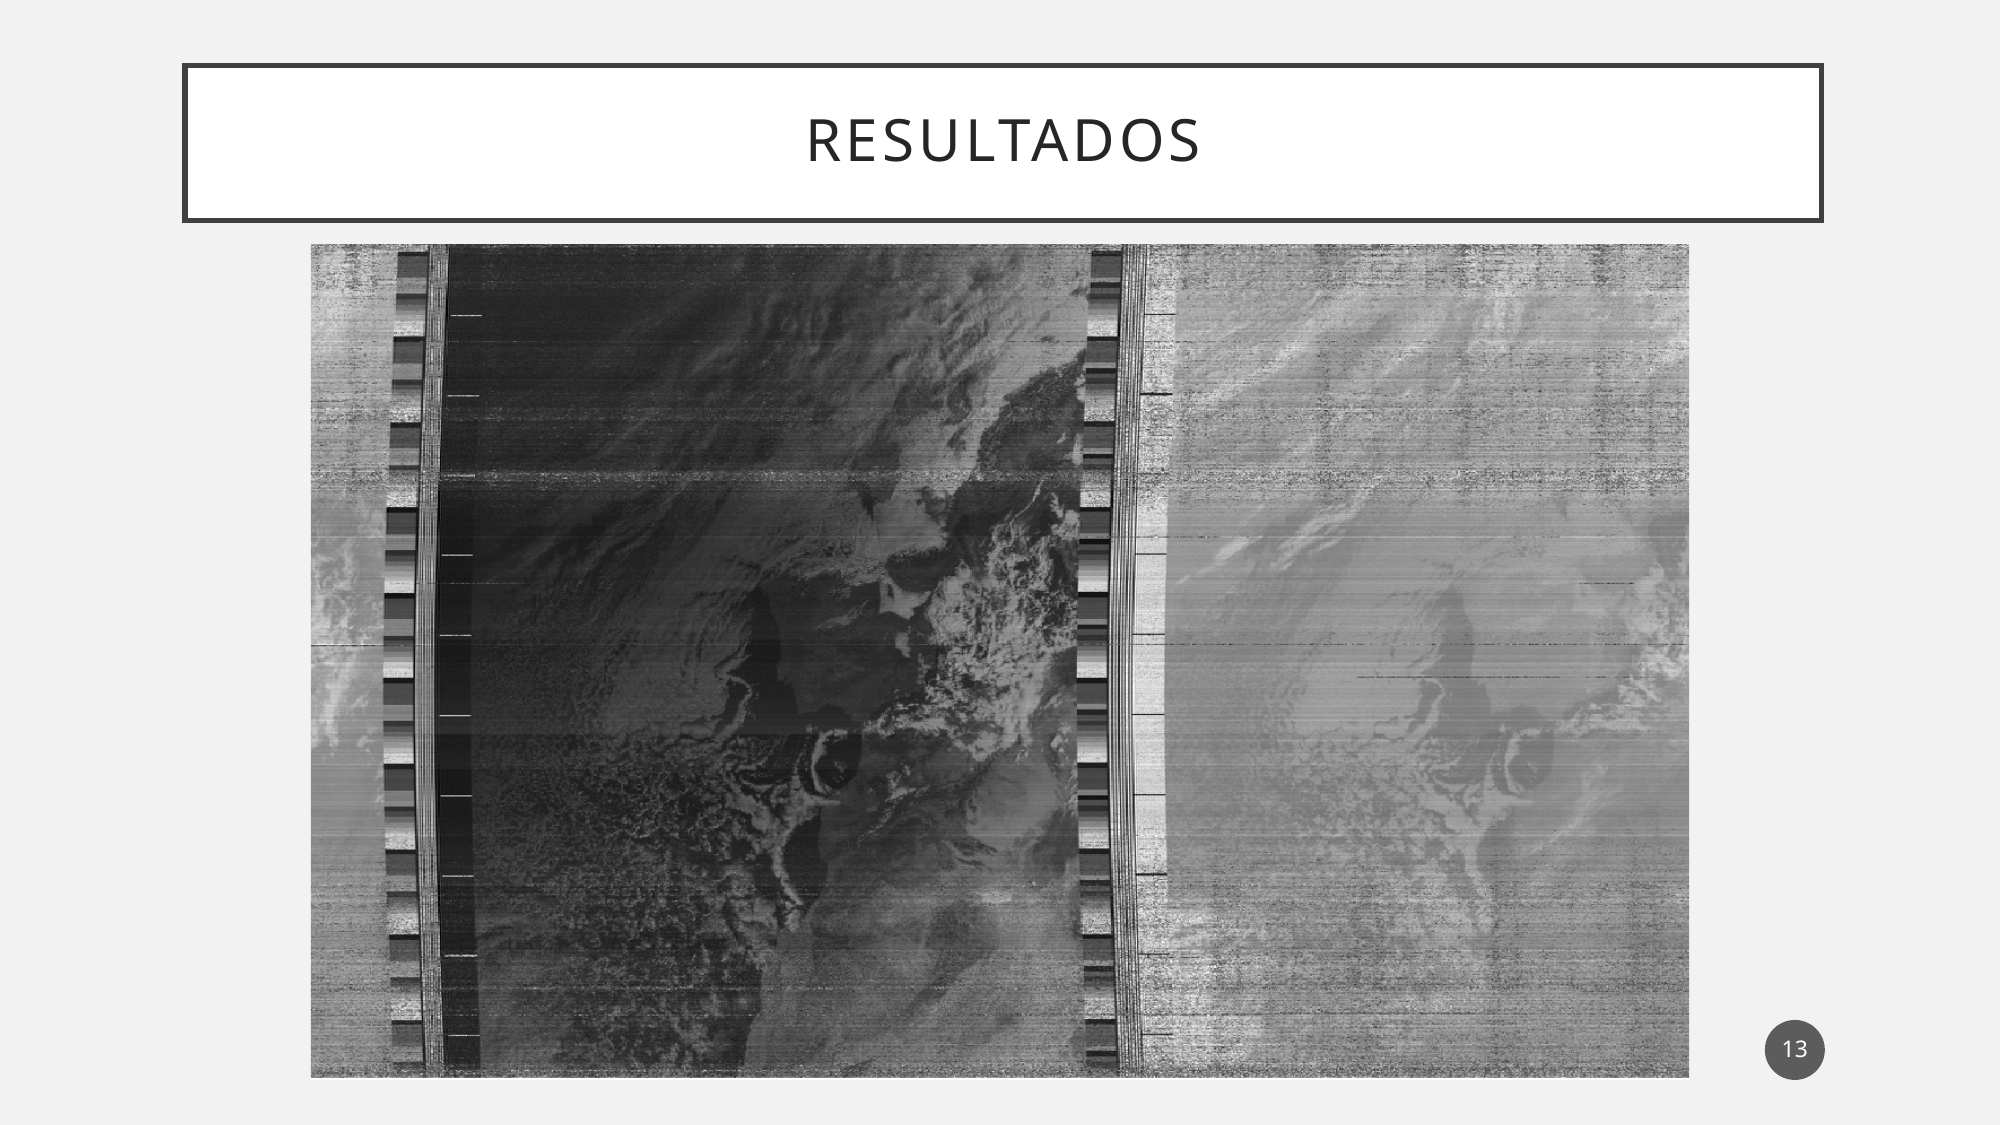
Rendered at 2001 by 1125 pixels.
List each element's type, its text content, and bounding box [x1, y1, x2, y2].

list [310, 244, 1690, 1080]
slide_number 13 [1764, 1019, 1825, 1080]
title RESULTADOS [182, 63, 1824, 223]
